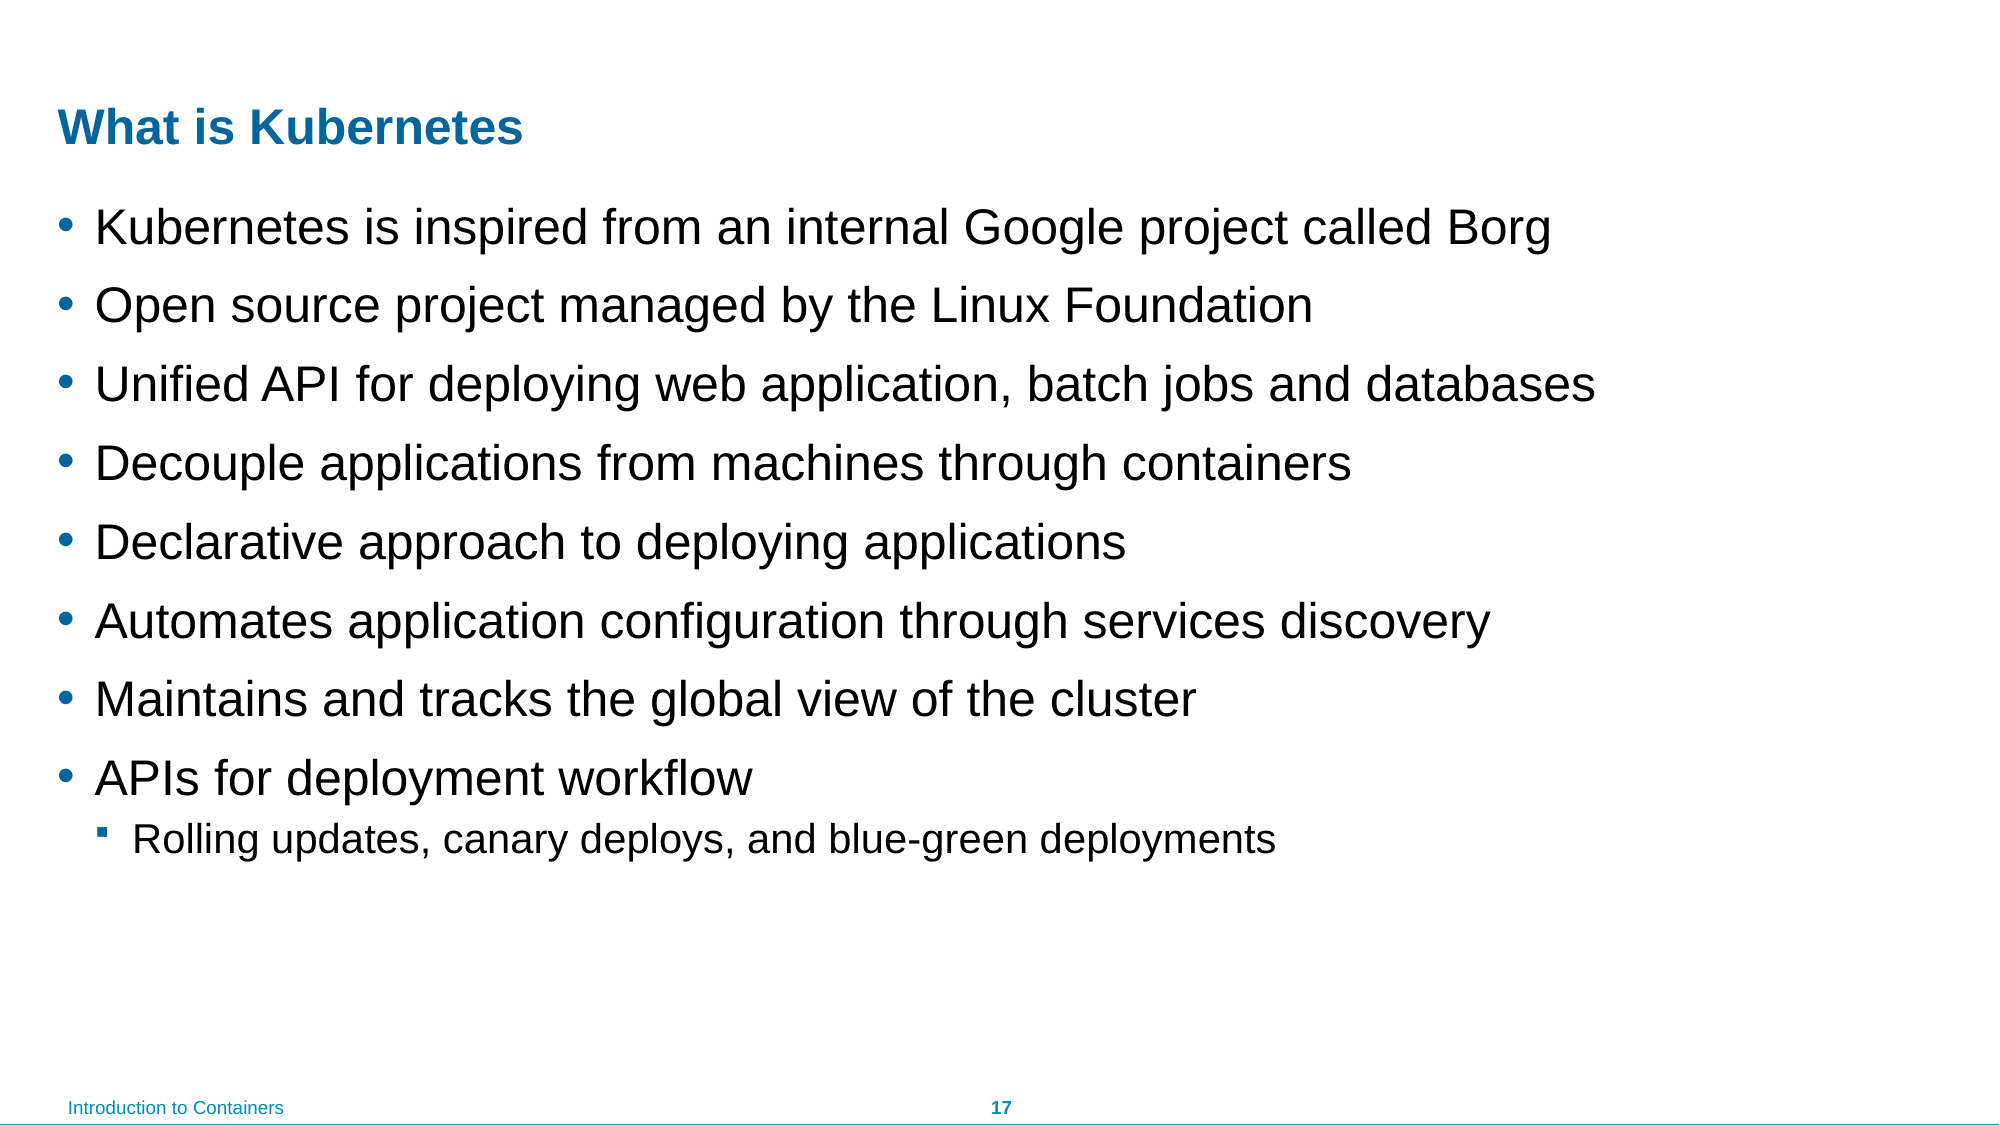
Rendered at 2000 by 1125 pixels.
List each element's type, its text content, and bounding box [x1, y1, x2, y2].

slide_number 17 [914, 1096, 1096, 1124]
list Kubernetes is inspired from an internal Google project called Borg Open source project managed by the Linux Foundation Unified API for deploying web application, batch jobs and databases Decouple applications from machines through containers Declarative approach to deploying applications Automates application configuration through services discovery Maintains and tracks the global view of the cluster APIs for deployment workflow Rolling updates, canary deploys, and blue-green deployments [41, 191, 1977, 1096]
title What is Kubernetes [42, 90, 1978, 166]
